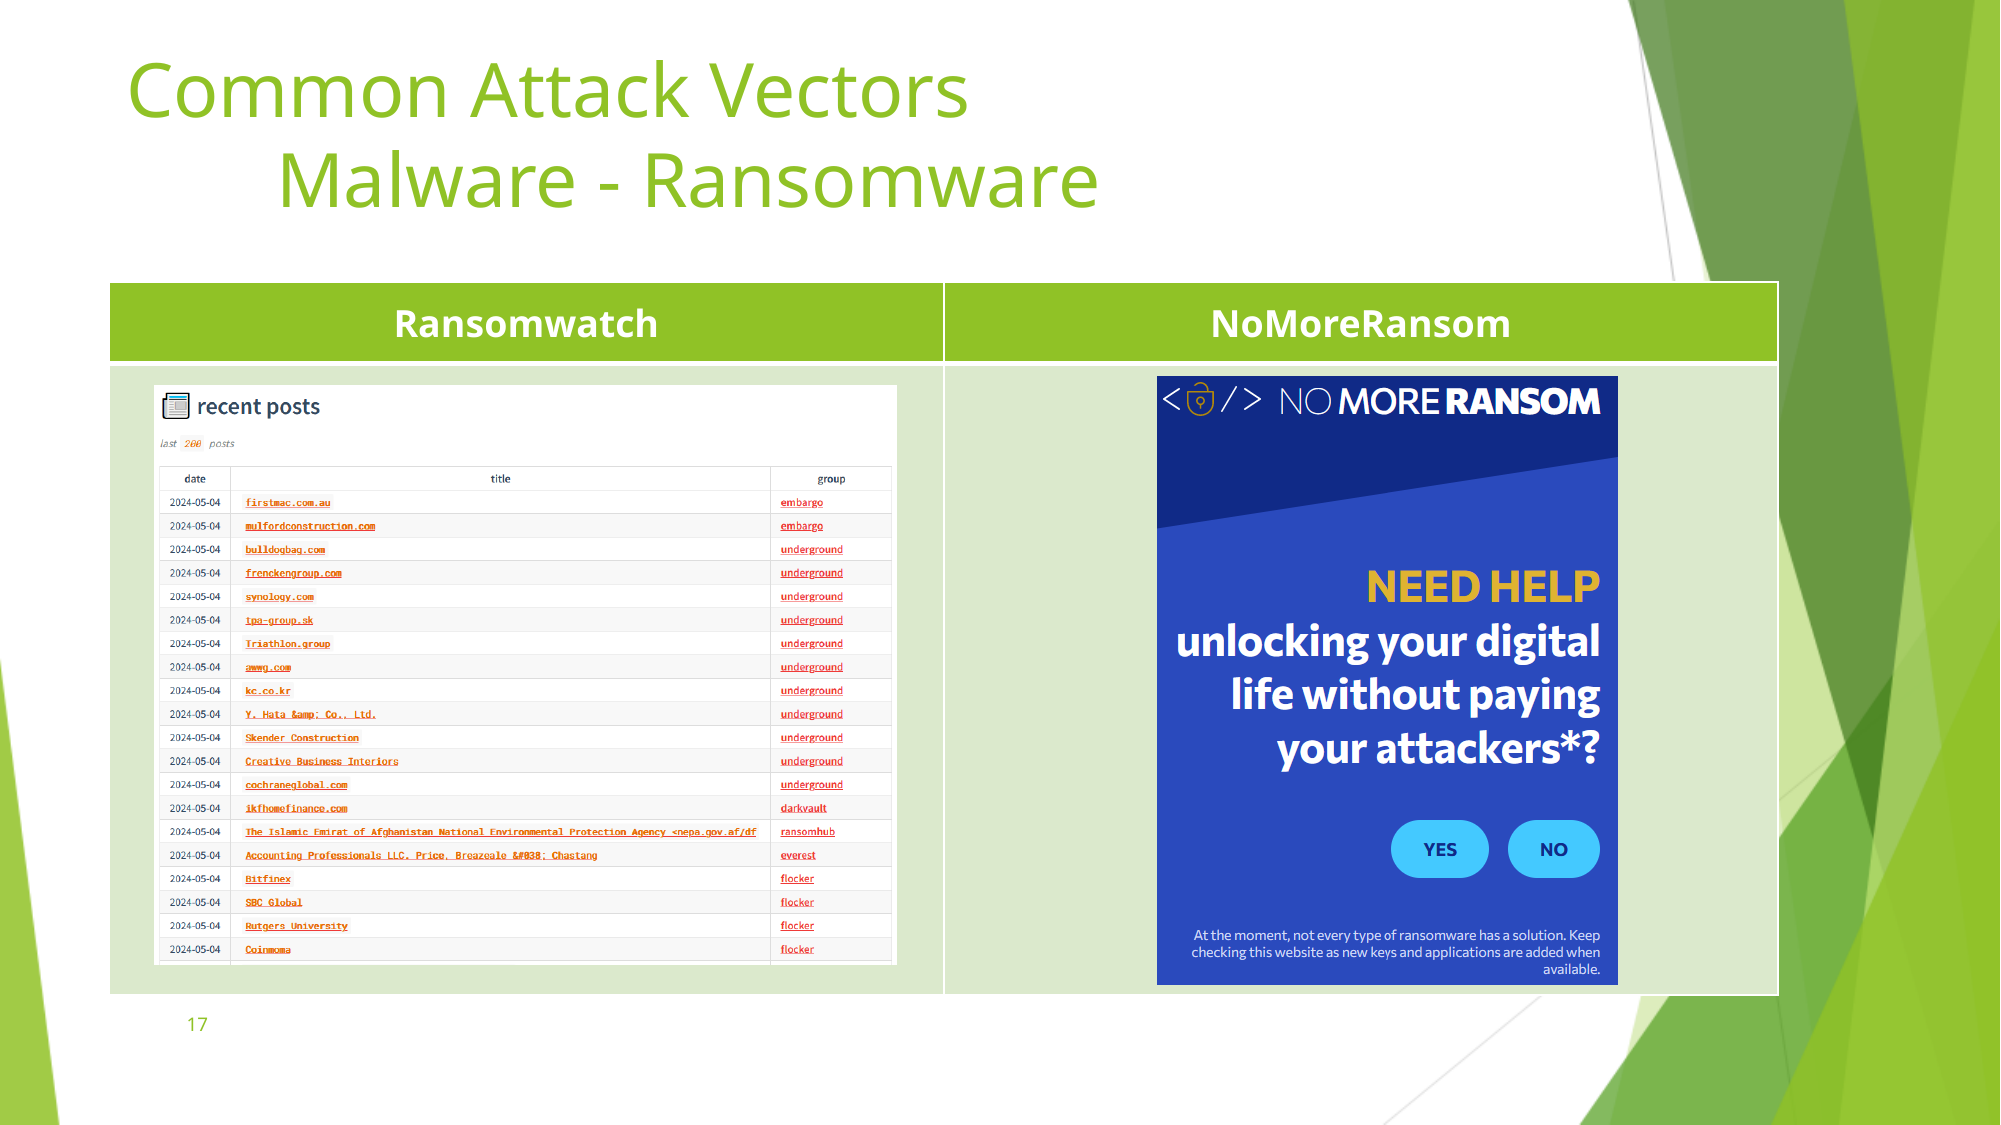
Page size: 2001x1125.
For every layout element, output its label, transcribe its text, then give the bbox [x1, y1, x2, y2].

picture [1351, 0, 2000, 1125]
picture [1156, 376, 1618, 985]
title Common Attack Vectors Malware - Ransomware [111, 34, 1779, 252]
picture [0, 0, 110, 1125]
table_cell [945, 366, 1777, 994]
slide_number 17 [111, 995, 224, 1055]
table_header Ransomwatch [110, 283, 943, 361]
table_cell [110, 366, 943, 994]
picture [153, 385, 897, 965]
table_header NoMoreRansom [945, 283, 1777, 361]
